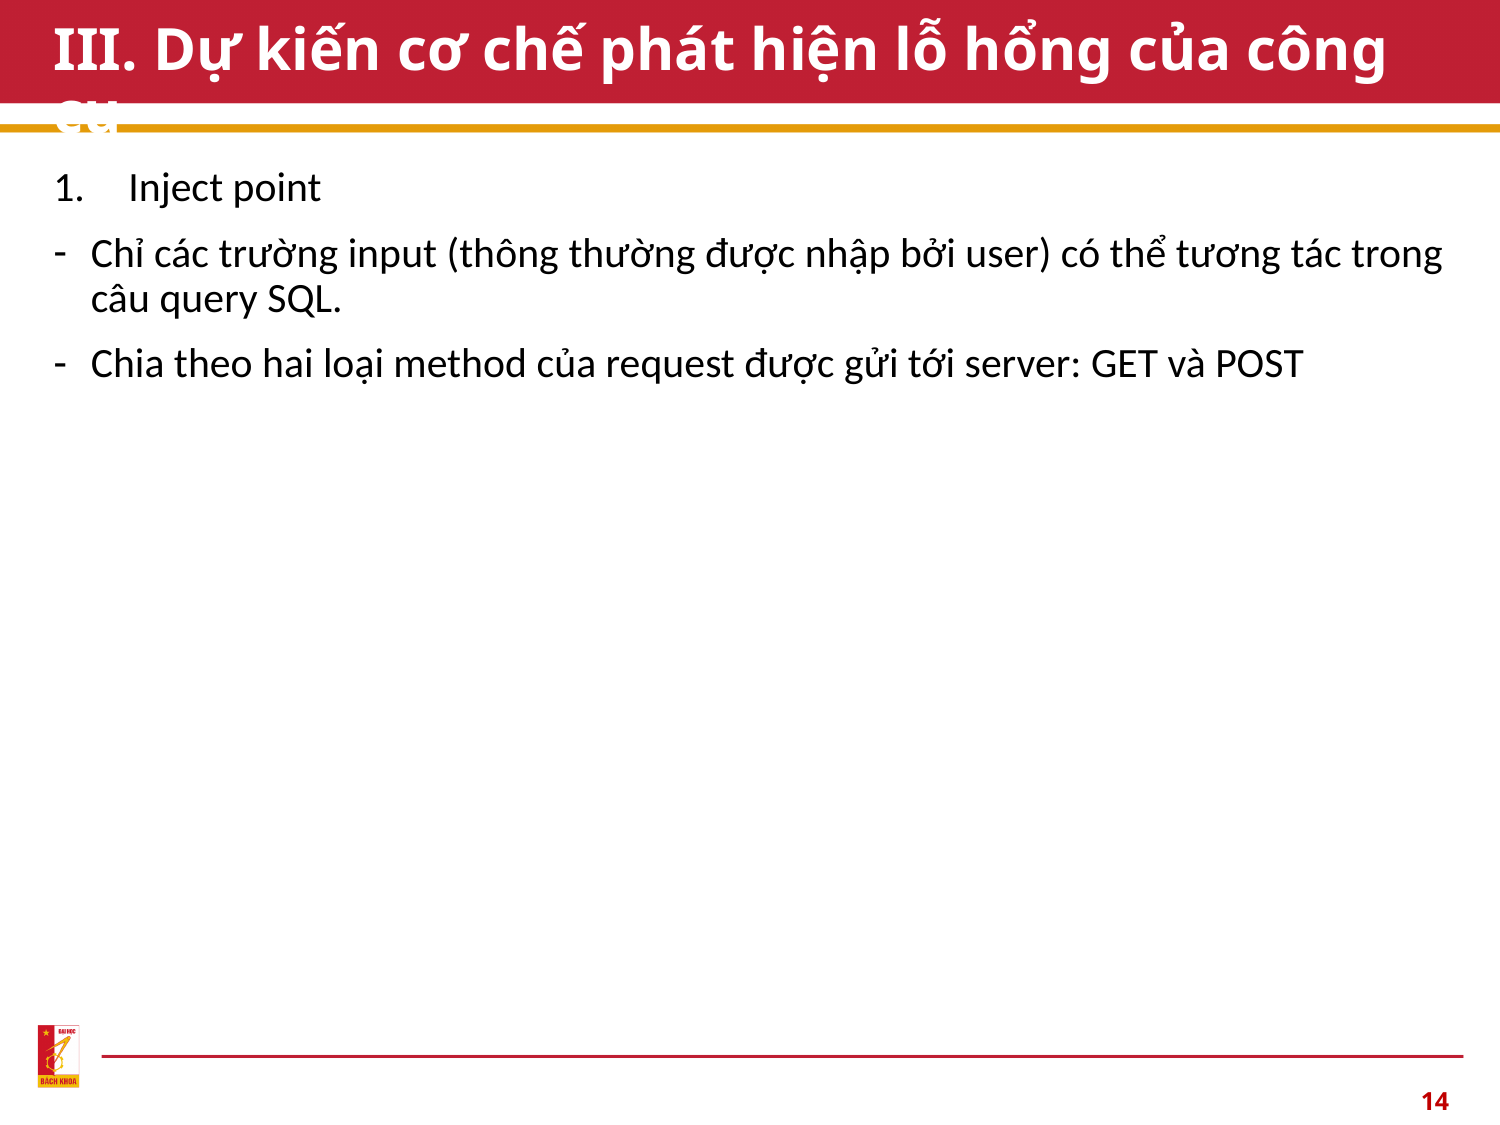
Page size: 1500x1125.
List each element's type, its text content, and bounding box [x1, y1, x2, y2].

list Inject point Chỉ các trường input (thông thường được nhập bởi user) có thể tương tác trong câu query SQL. Chia theo hai loại method của request được gửi tới server: GET và POST [38, 157, 1462, 1000]
picture [0, 0, 1500, 1125]
title III. Dự kiến cơ chế phát hiện lỗ hổng của công cụ [38, 12, 1462, 87]
slide_number 14 [1126, 1078, 1464, 1125]
